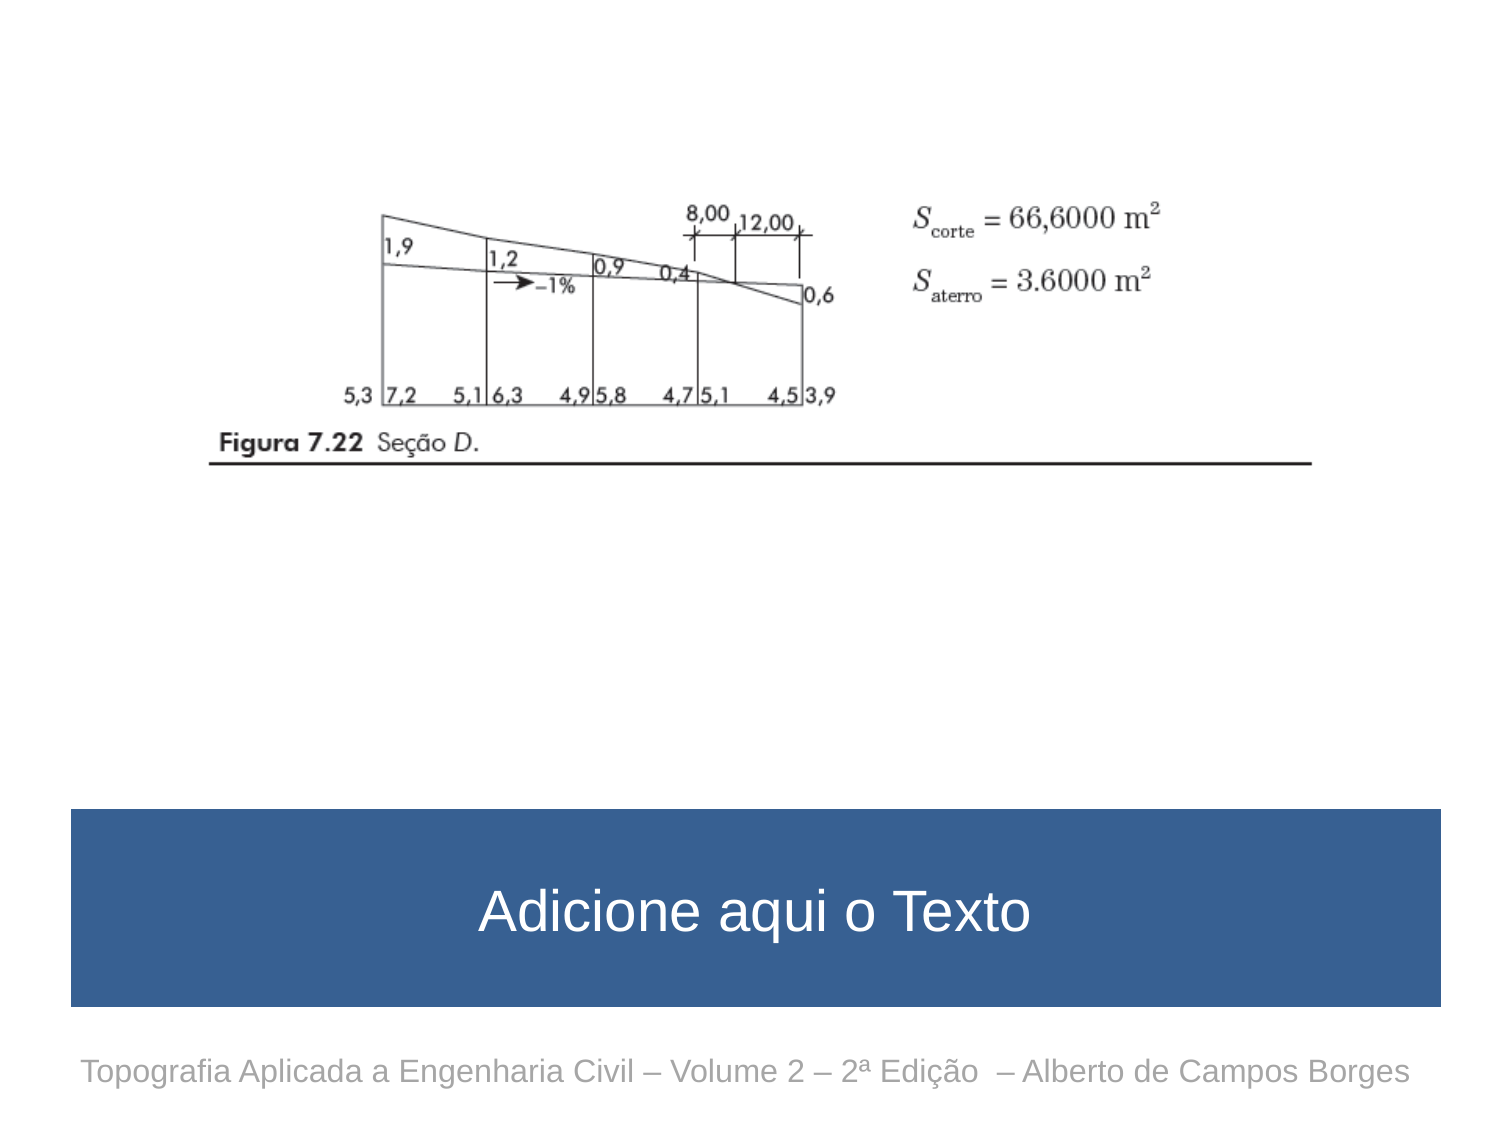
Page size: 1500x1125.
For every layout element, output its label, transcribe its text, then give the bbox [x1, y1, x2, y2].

footer Topografia Aplicada a Engenharia Civil – Volume 2 – 2ª Edição – Alberto de Campos Borges [0, 1042, 1500, 1103]
picture [167, 172, 1345, 486]
text_box Adicione aqui o Texto [70, 808, 1442, 1008]
